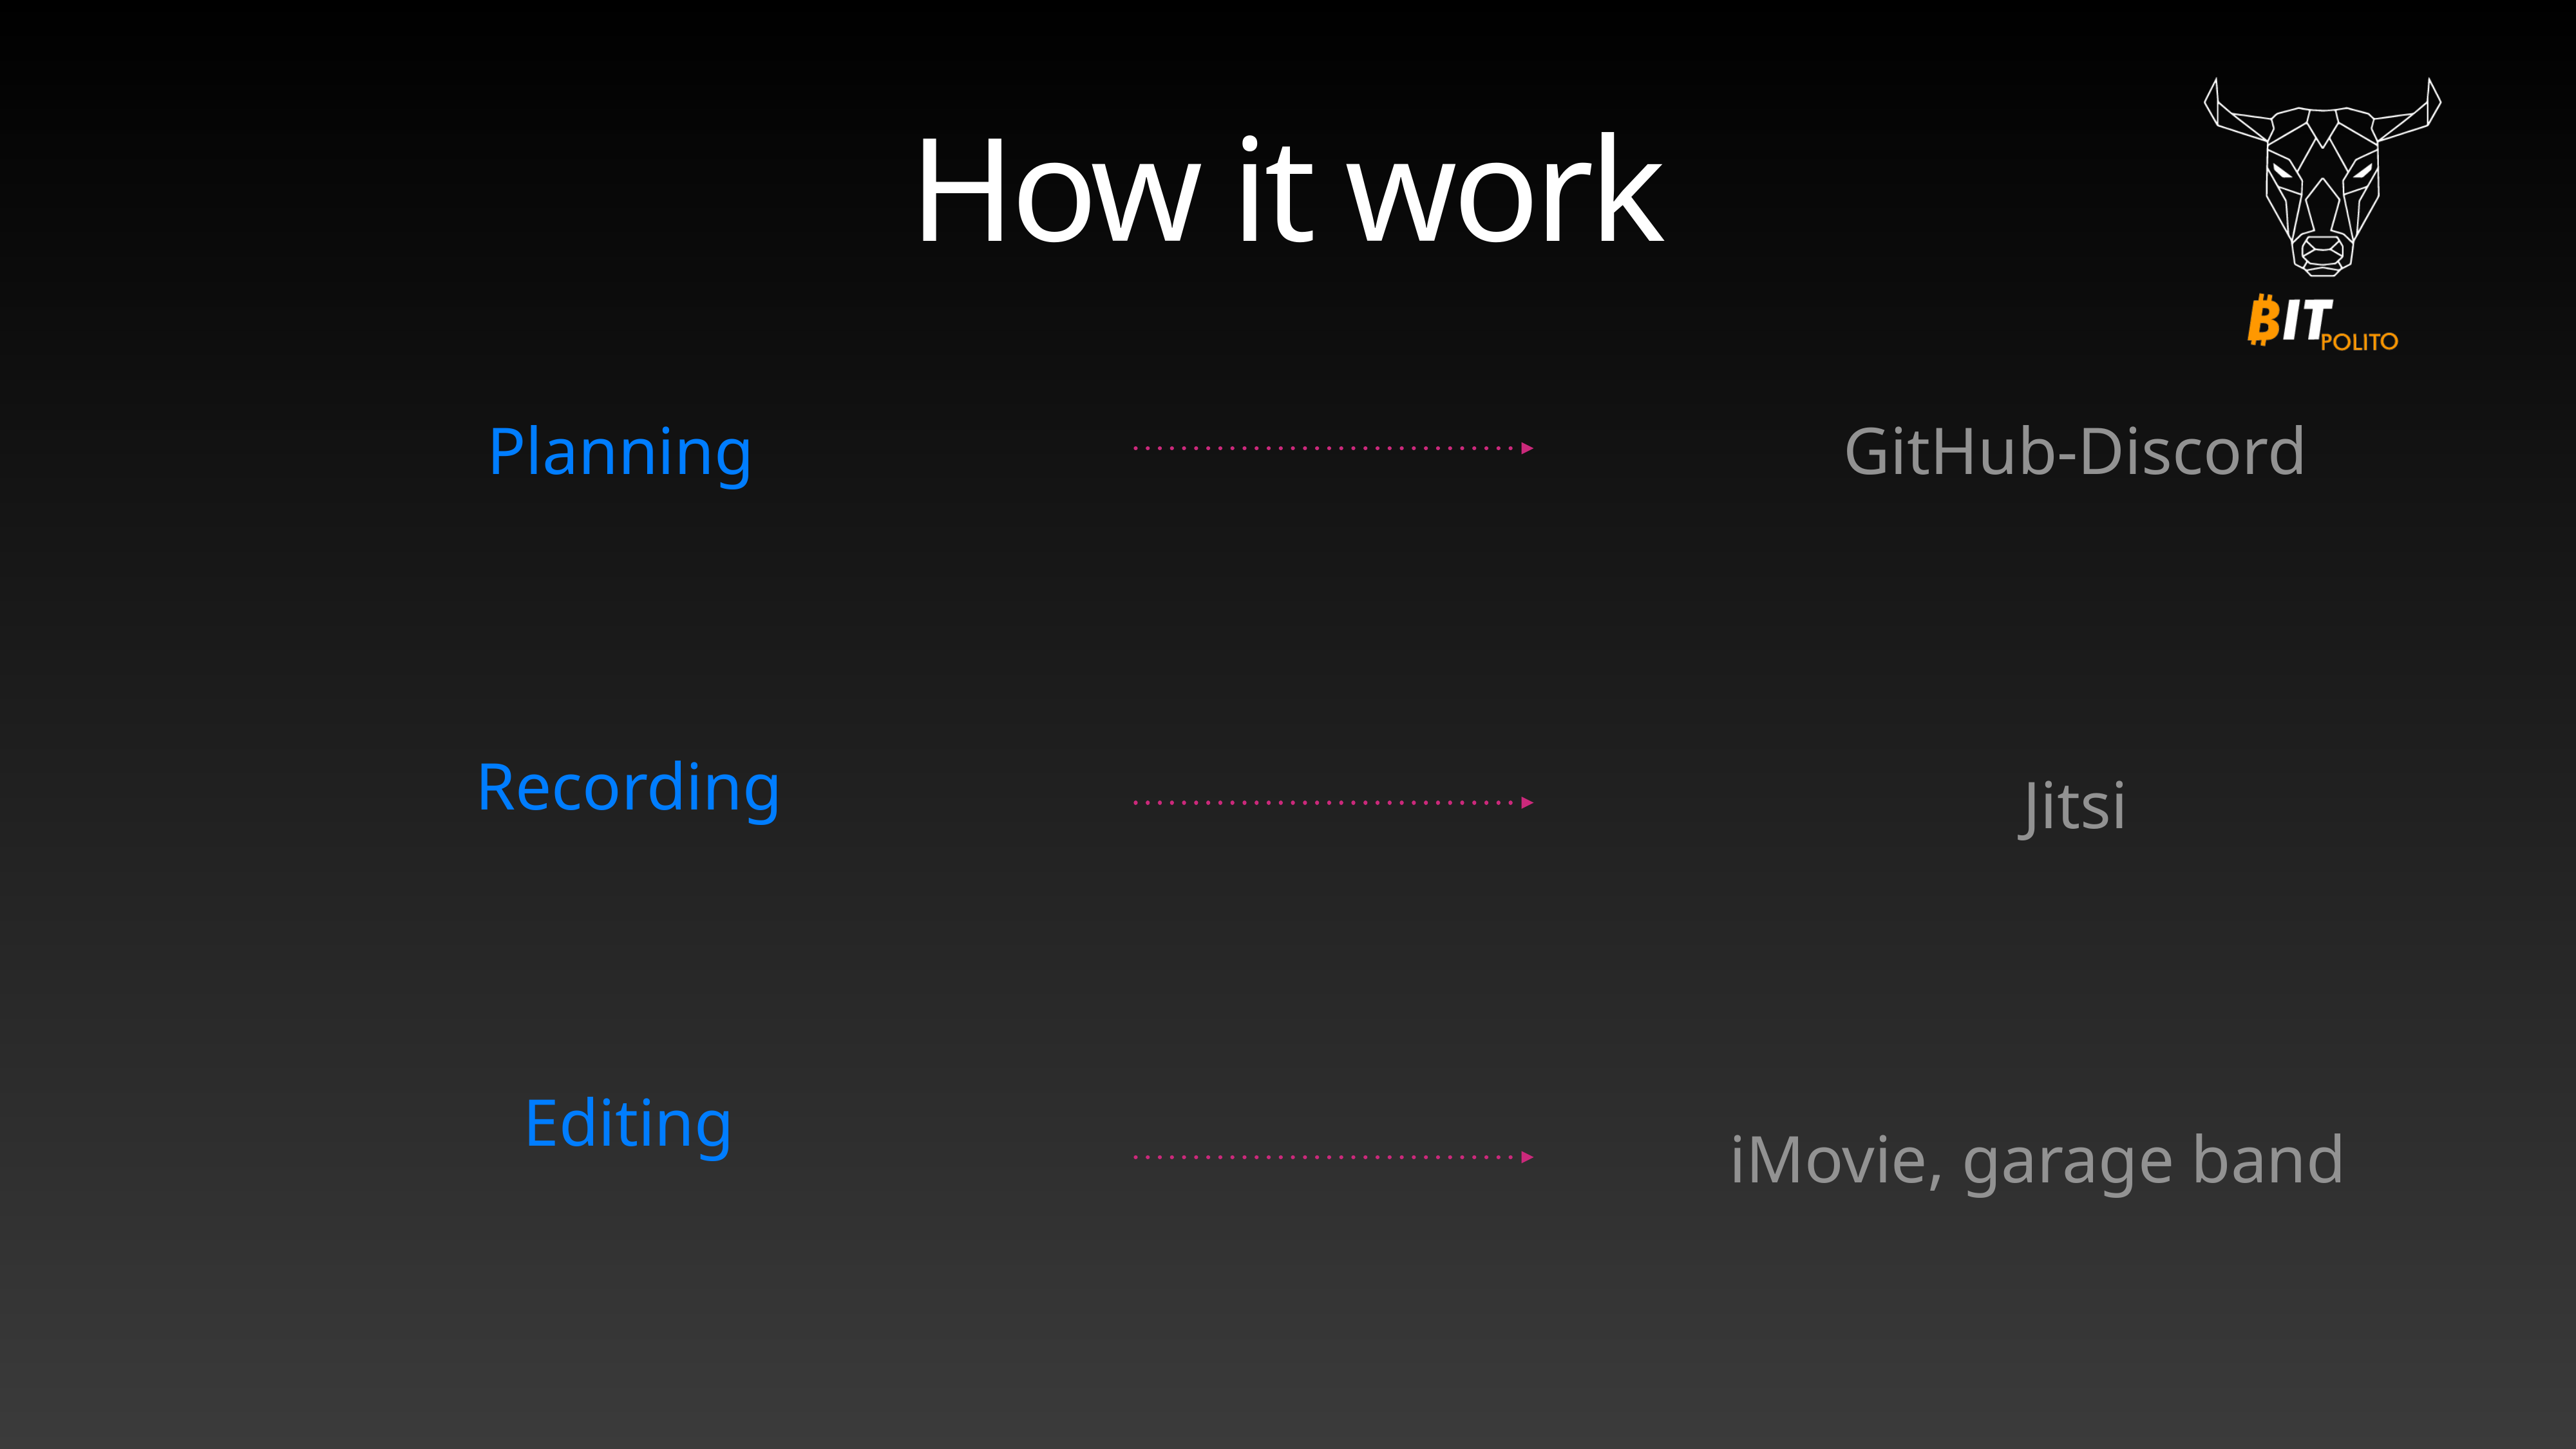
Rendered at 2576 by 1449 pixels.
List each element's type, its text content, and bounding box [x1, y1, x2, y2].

title How it work [133, 79, 2203, 278]
picture [2203, 77, 2442, 357]
text_box Planning [389, 404, 869, 493]
text_box Editing [389, 1076, 869, 1164]
text_box GitHub-Discord [1838, 404, 2313, 493]
text_box Jitsi [2018, 759, 2134, 847]
text_box [1526, 1153, 1534, 1162]
text_box [1526, 444, 1534, 453]
text_box [1526, 799, 1534, 807]
text_box Recording [389, 740, 869, 828]
text_box iMovie, garage band [1724, 1113, 2353, 1202]
